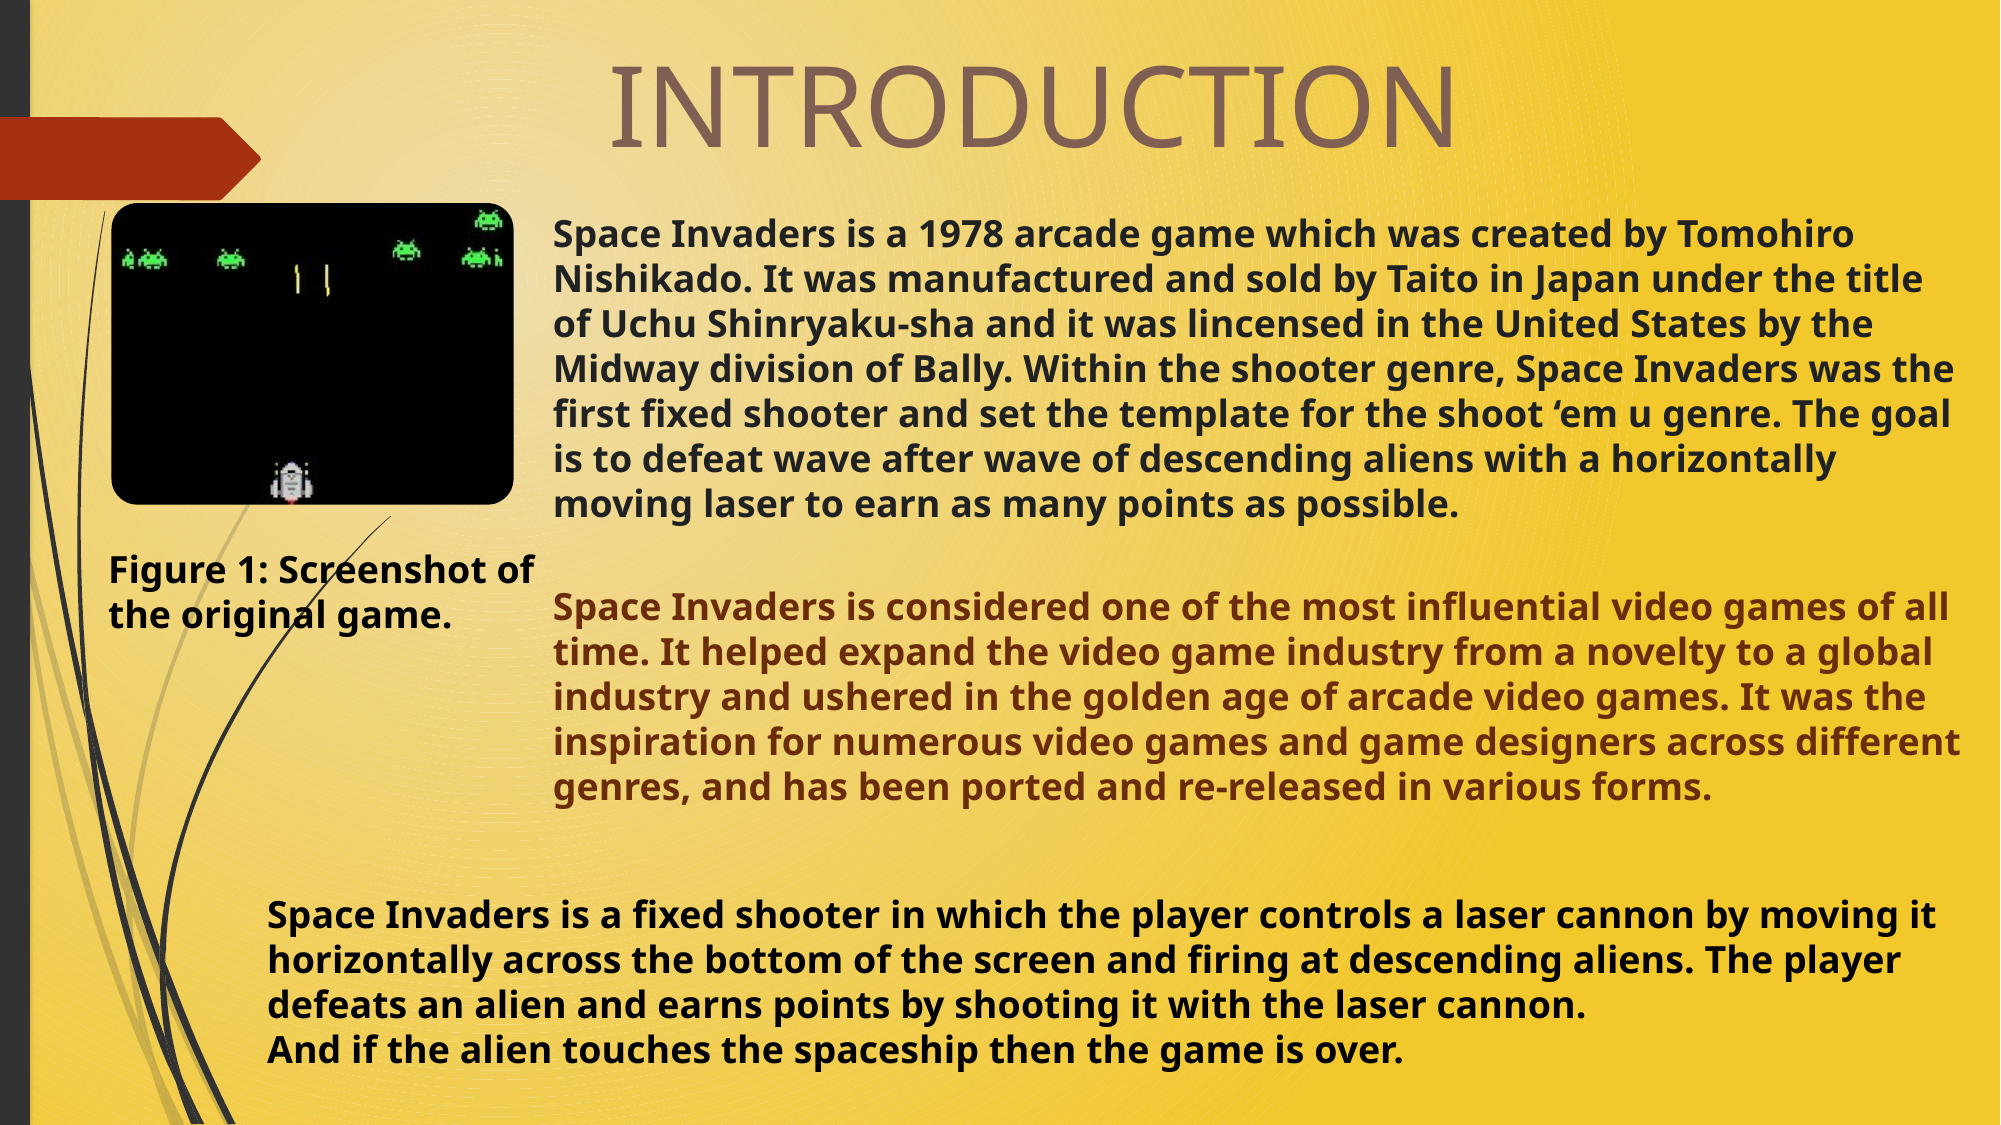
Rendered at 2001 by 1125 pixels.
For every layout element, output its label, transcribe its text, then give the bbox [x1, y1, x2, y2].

text_box Space Invaders is a 1978 arcade game which was created by Tomohiro Nishikado. It was manufactured and sold by Taito in Japan under the title of Uchu Shinryaku-sha and it was lincensed in the United States by the Midway division of Bally. Within the shooter genre, Space Invaders was the first fixed shooter and set the template for the shoot ‘em u genre. The goal is to defeat wave after wave of descending aliens with a horizontally moving laser to earn as many points as possible. [538, 203, 1975, 575]
text_box Space Invaders is considered one of the most influential video games of all time. It helped expand the video game industry from a novelty to a global industry and ushered in the golden age of arcade video games. It was the inspiration for numerous video games and game designers across different genres, and has been ported and re-released in various forms. [538, 575, 2000, 883]
text_box Space Invaders is a fixed shooter in which the player controls a laser cannon by moving it horizontally across the bottom of the screen and firing at descending aliens. The player defeats an alien and earns points by shooting it with the laser cannon. And if the alien touches the spaceship then the game is over. [252, 883, 2000, 1079]
text_box Figure 1: Screenshot of the original game. [93, 538, 558, 644]
text_box INTRODUCTION [593, 27, 1478, 178]
picture [111, 202, 514, 505]
